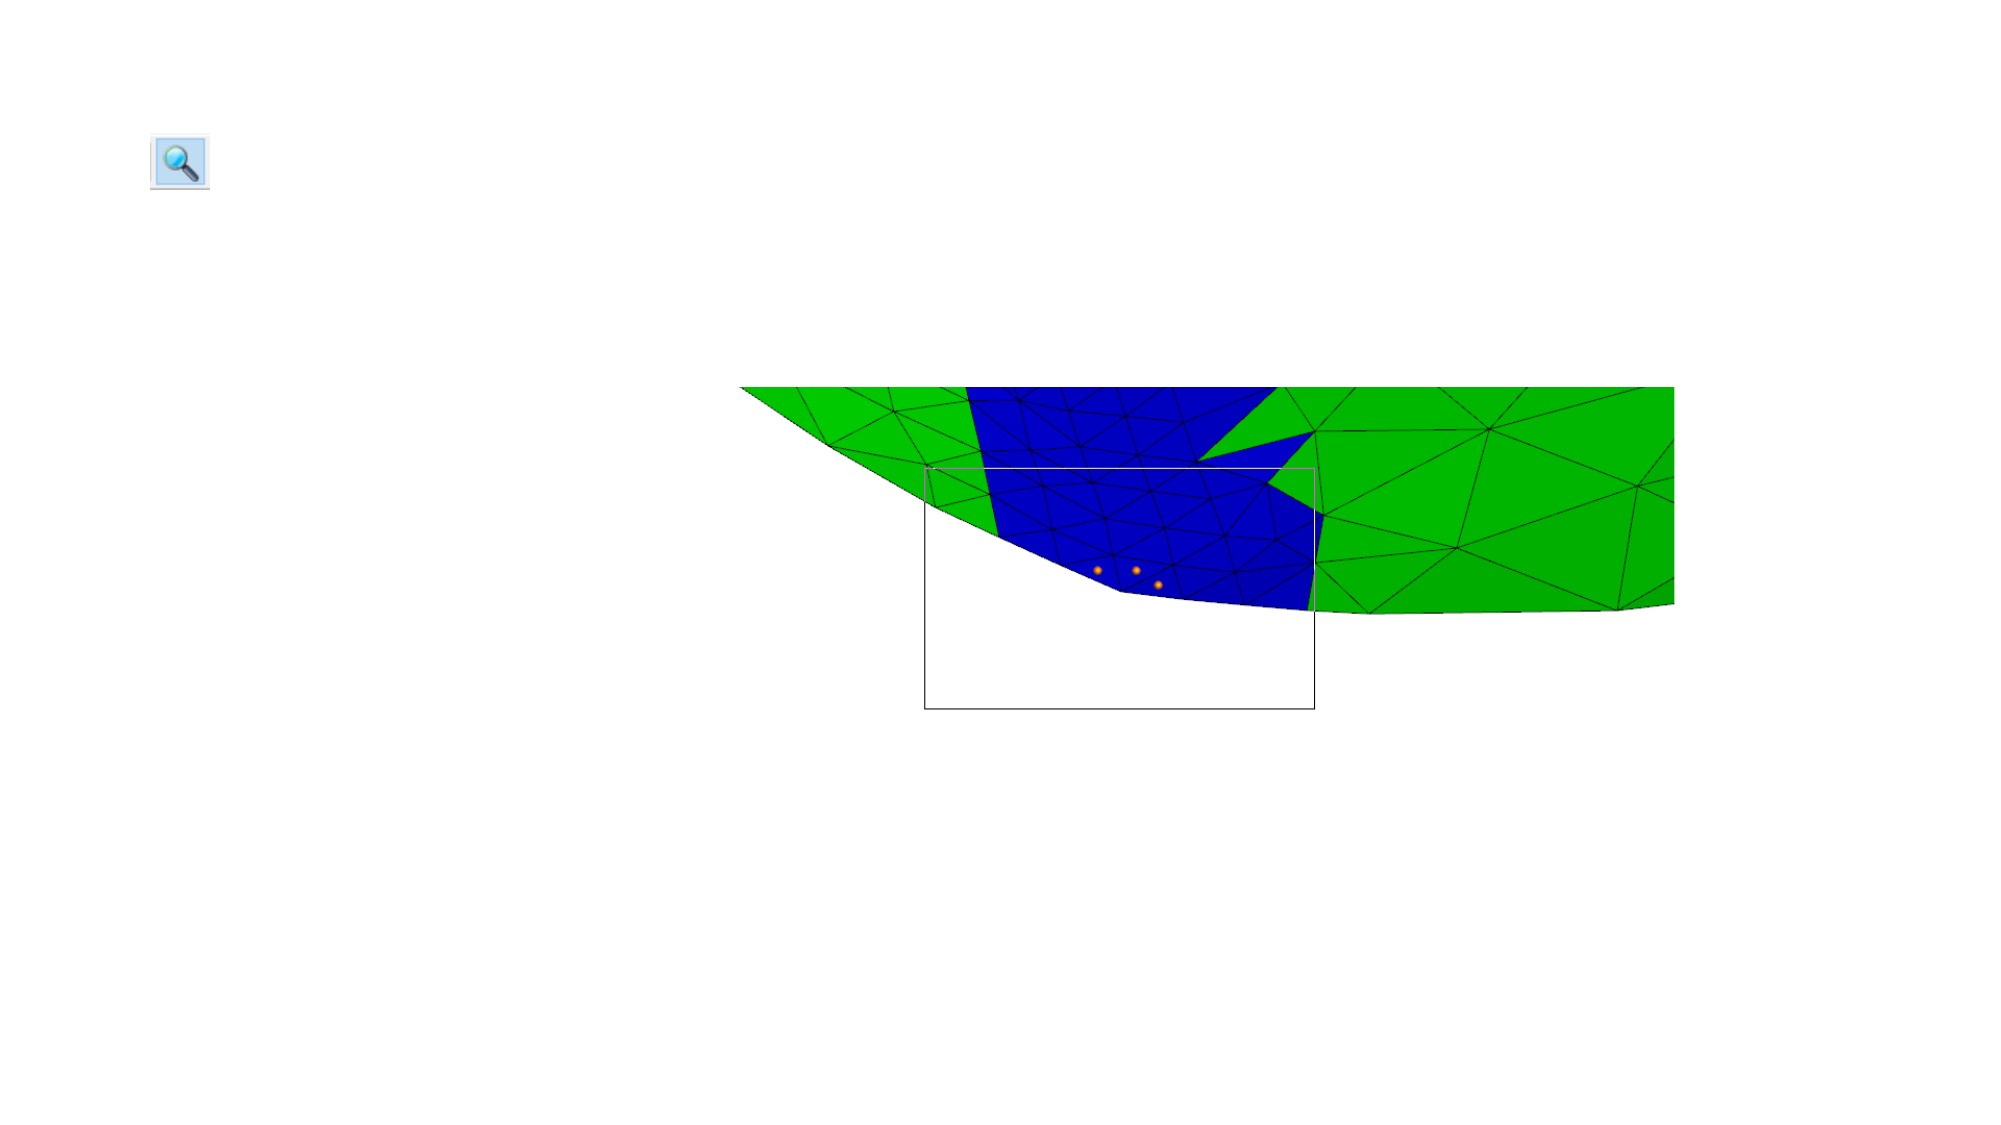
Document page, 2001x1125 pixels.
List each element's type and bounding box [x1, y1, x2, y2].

picture [150, 132, 210, 190]
picture [364, 387, 1675, 806]
